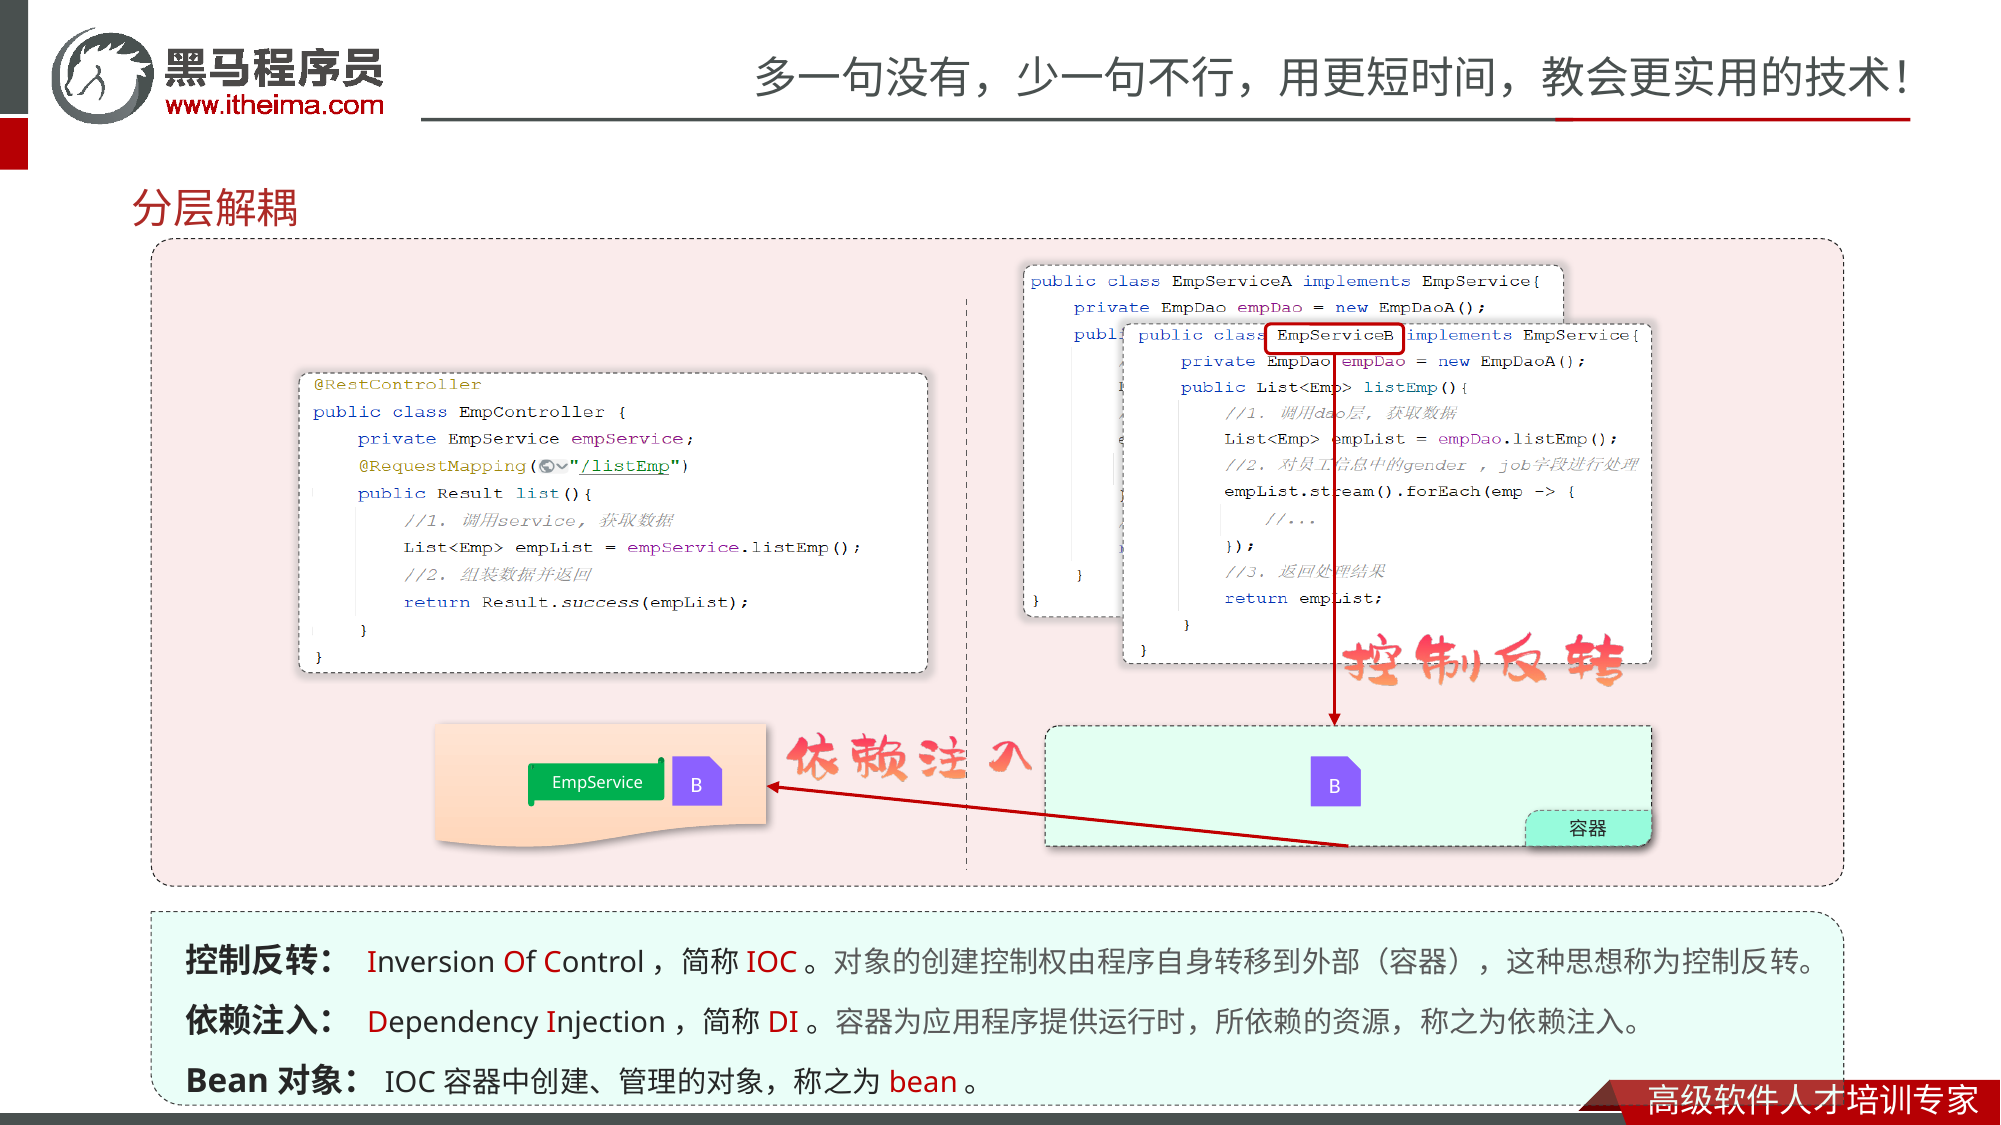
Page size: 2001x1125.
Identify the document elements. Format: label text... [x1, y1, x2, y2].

picture [786, 732, 1033, 782]
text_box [150, 911, 1844, 1106]
text_box EmpService [526, 755, 667, 809]
picture [1023, 264, 1652, 687]
picture [50, 26, 384, 125]
text_box B [670, 754, 725, 808]
picture [298, 372, 928, 673]
text_box [433, 721, 769, 849]
text_box [149, 236, 1846, 889]
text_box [1044, 725, 1652, 847]
title 分层解耦 [116, 164, 866, 250]
